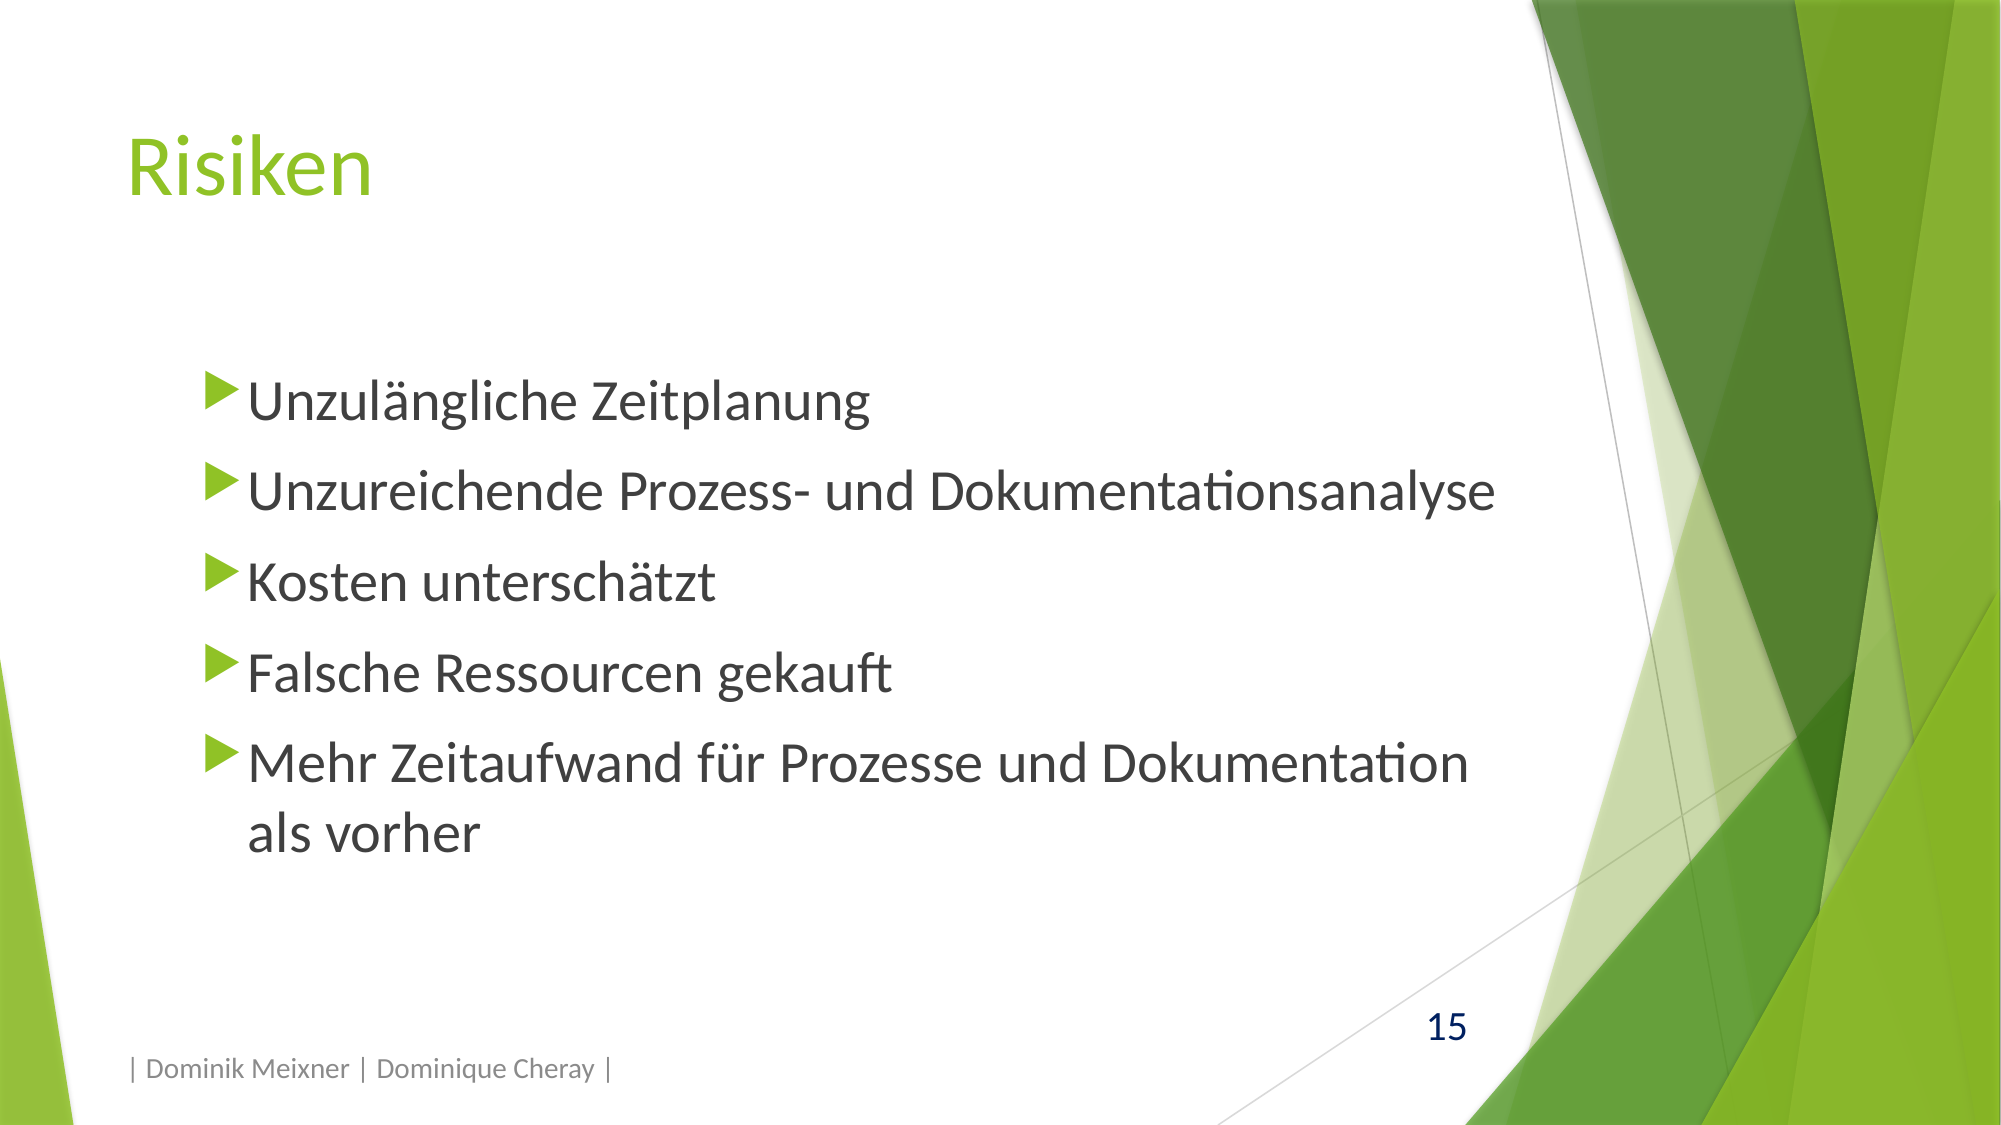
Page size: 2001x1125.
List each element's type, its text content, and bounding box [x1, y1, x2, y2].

title Risiken [111, 99, 1522, 317]
footer | Dominik Meixner | Dominique Cheray | [111, 1036, 1145, 1097]
list Unzulängliche Zeitplanung Unzureichende Prozess- und Dokumentationsanalyse Kosten unterschätzt Falsche Ressourcen gekauft Mehr Zeitaufwand für Prozesse und Dokumentation als vorher [111, 354, 1522, 992]
